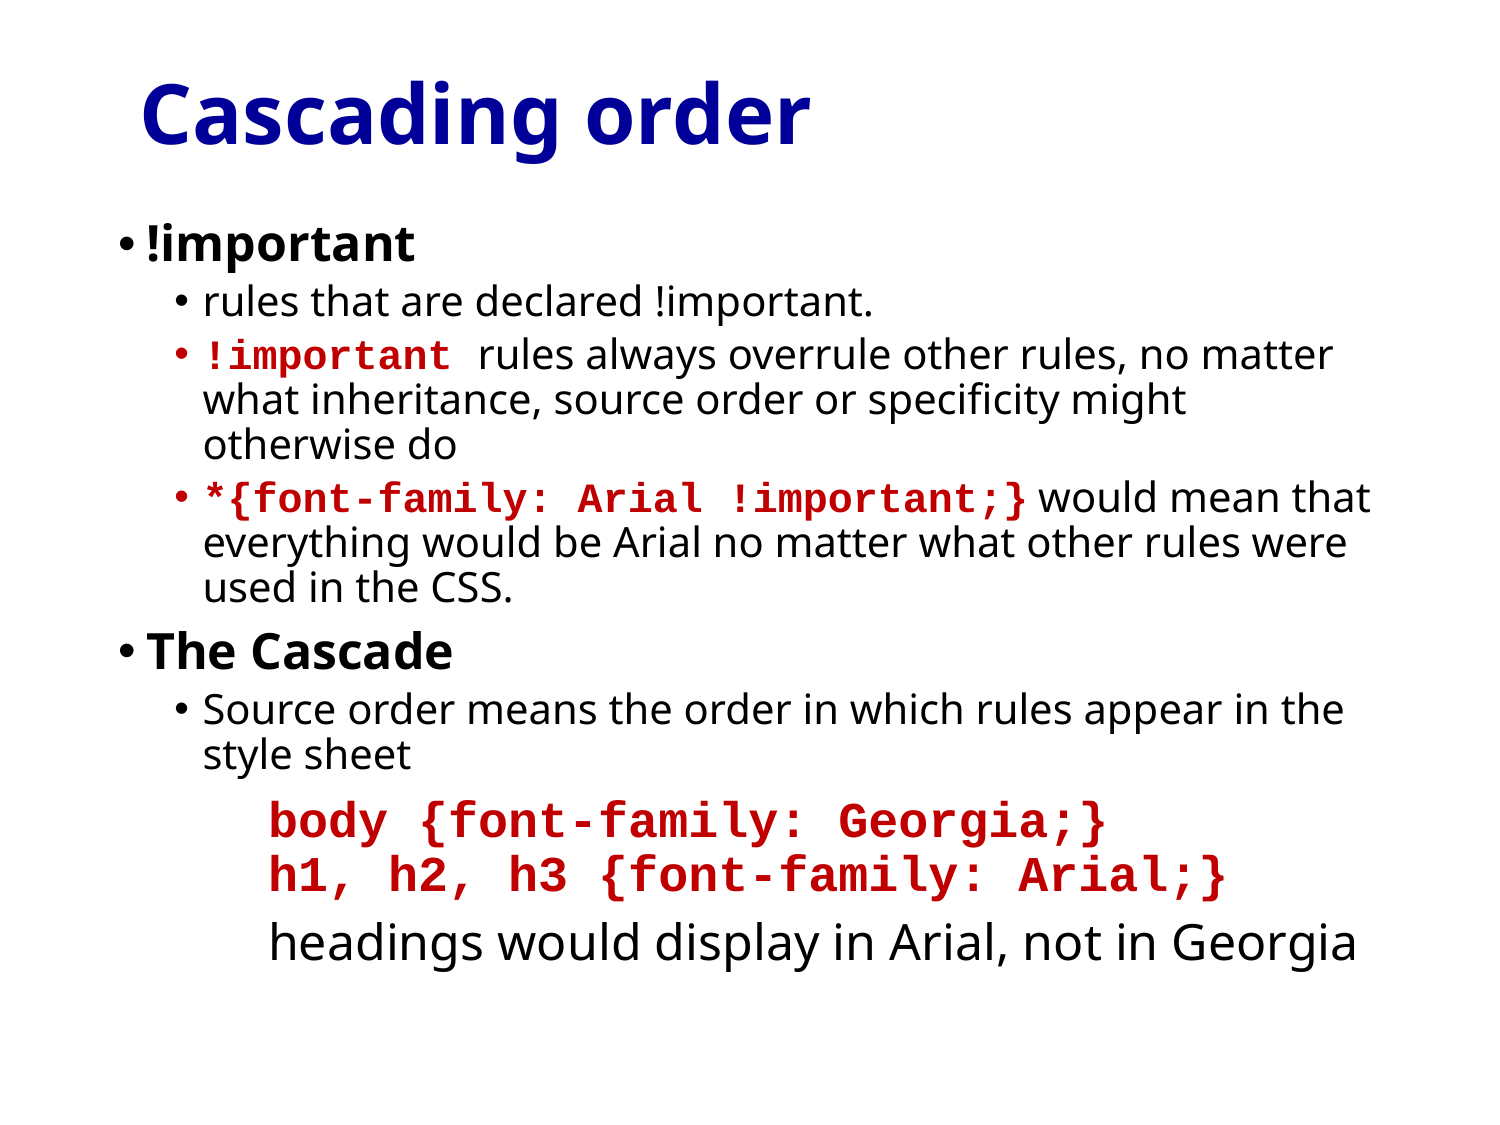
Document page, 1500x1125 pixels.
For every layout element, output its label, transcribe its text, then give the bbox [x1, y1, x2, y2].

list !important rules that are declared !important. !important rules always overrule other rules, no matter what inheritance, source order or specificity might otherwise do *{font-family: Arial !important;} would mean that everything would be Arial no matter what other rules were used in the CSS. The Cascade Source order means the order in which rules appear in the style sheet body {font-family: Georgia;} h1, h2, h3 {font-family: Arial;} headings would display in Arial, not in Georgia [103, 211, 1397, 1014]
title Cascading order [103, 59, 1397, 175]
